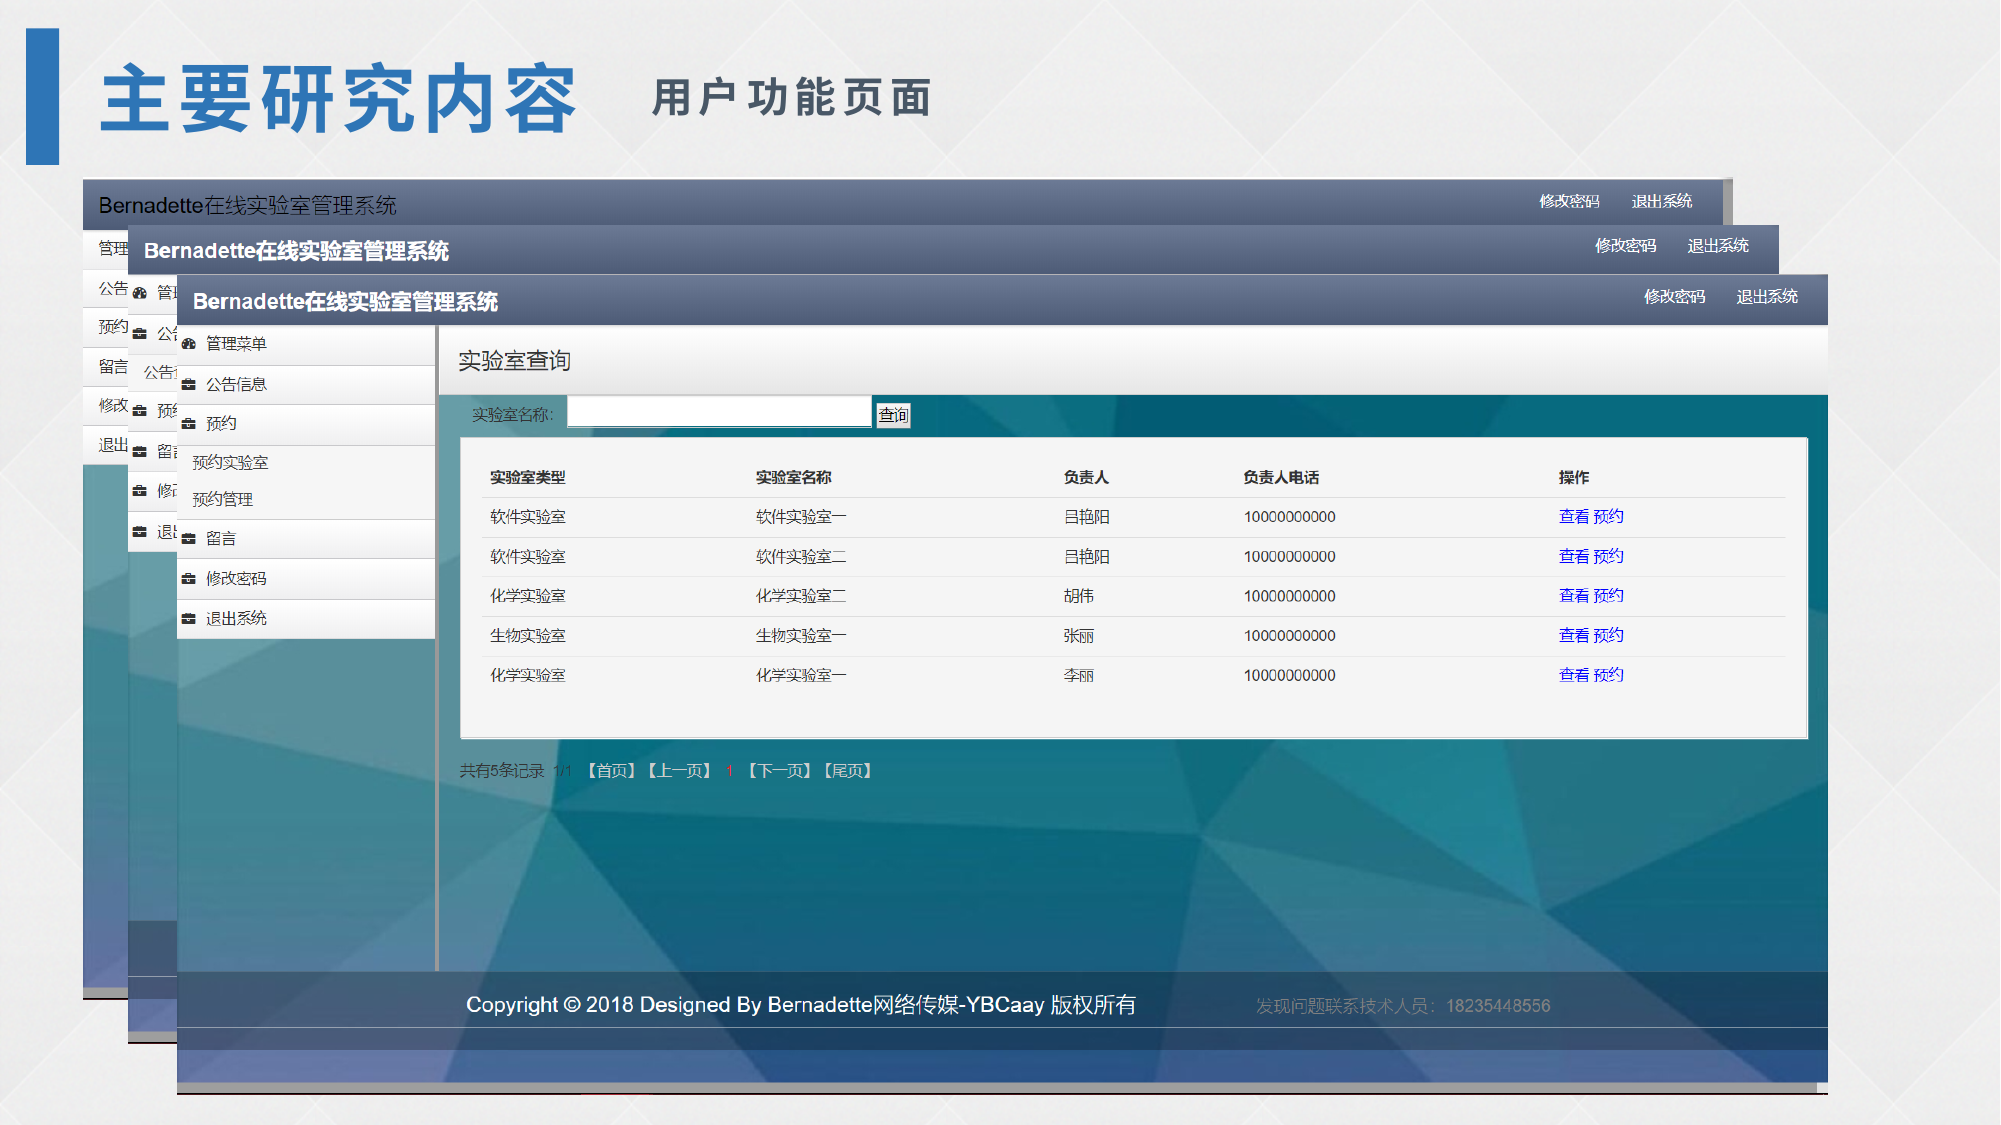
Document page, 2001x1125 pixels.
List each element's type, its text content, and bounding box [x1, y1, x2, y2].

text_box [25, 27, 60, 166]
picture [0, 0, 2001, 1125]
text_box 主要研究内容 [83, 43, 605, 149]
text_box 用户功能页面 [636, 63, 1067, 129]
